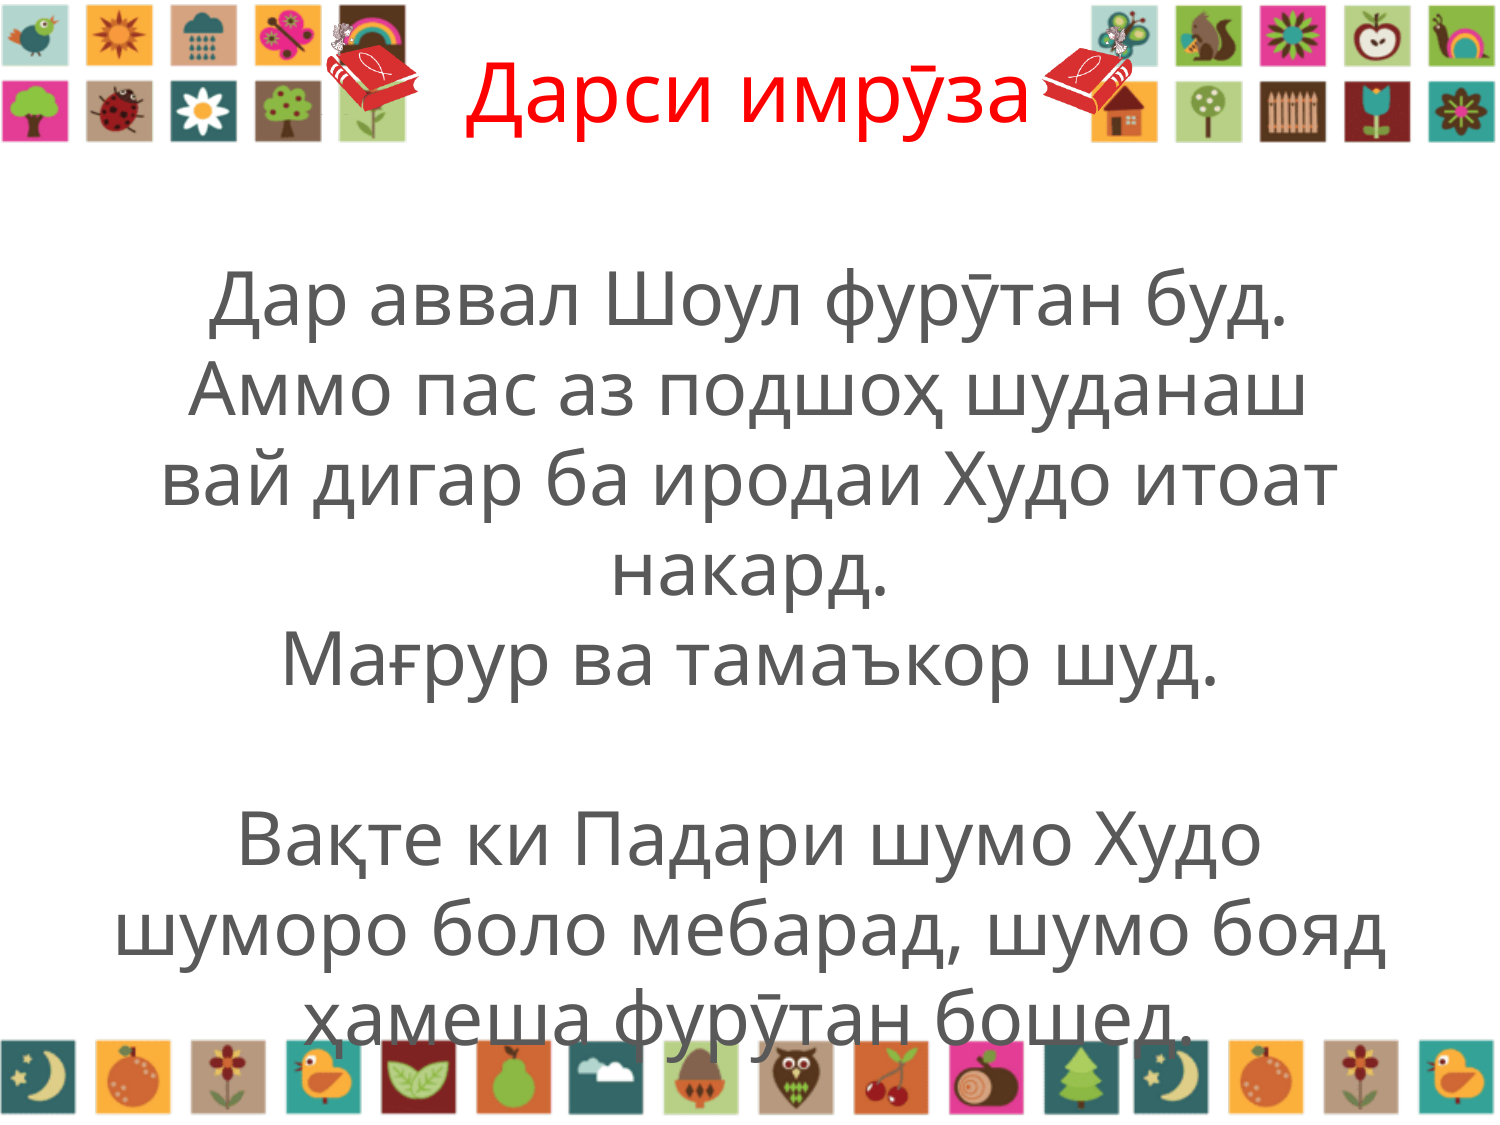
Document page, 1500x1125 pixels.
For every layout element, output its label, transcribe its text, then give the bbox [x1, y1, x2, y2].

picture [0, 3, 451, 150]
text_box Дарси имрӯза [425, 32, 1078, 147]
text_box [0, 1028, 1500, 1118]
picture [1010, 3, 1500, 150]
text_box Дар аввал Шоул фурӯтан буд. Аммо пас аз подшоҳ шуданаш вай дигар ба иродаи Худо итоат накард. Мағрур ва тамаъкор шуд. Вақте ки Падари шумо Худо шуморо боло мебарад, шумо бояд ҳамеша фурӯтан бошед. [76, 243, 1424, 1027]
